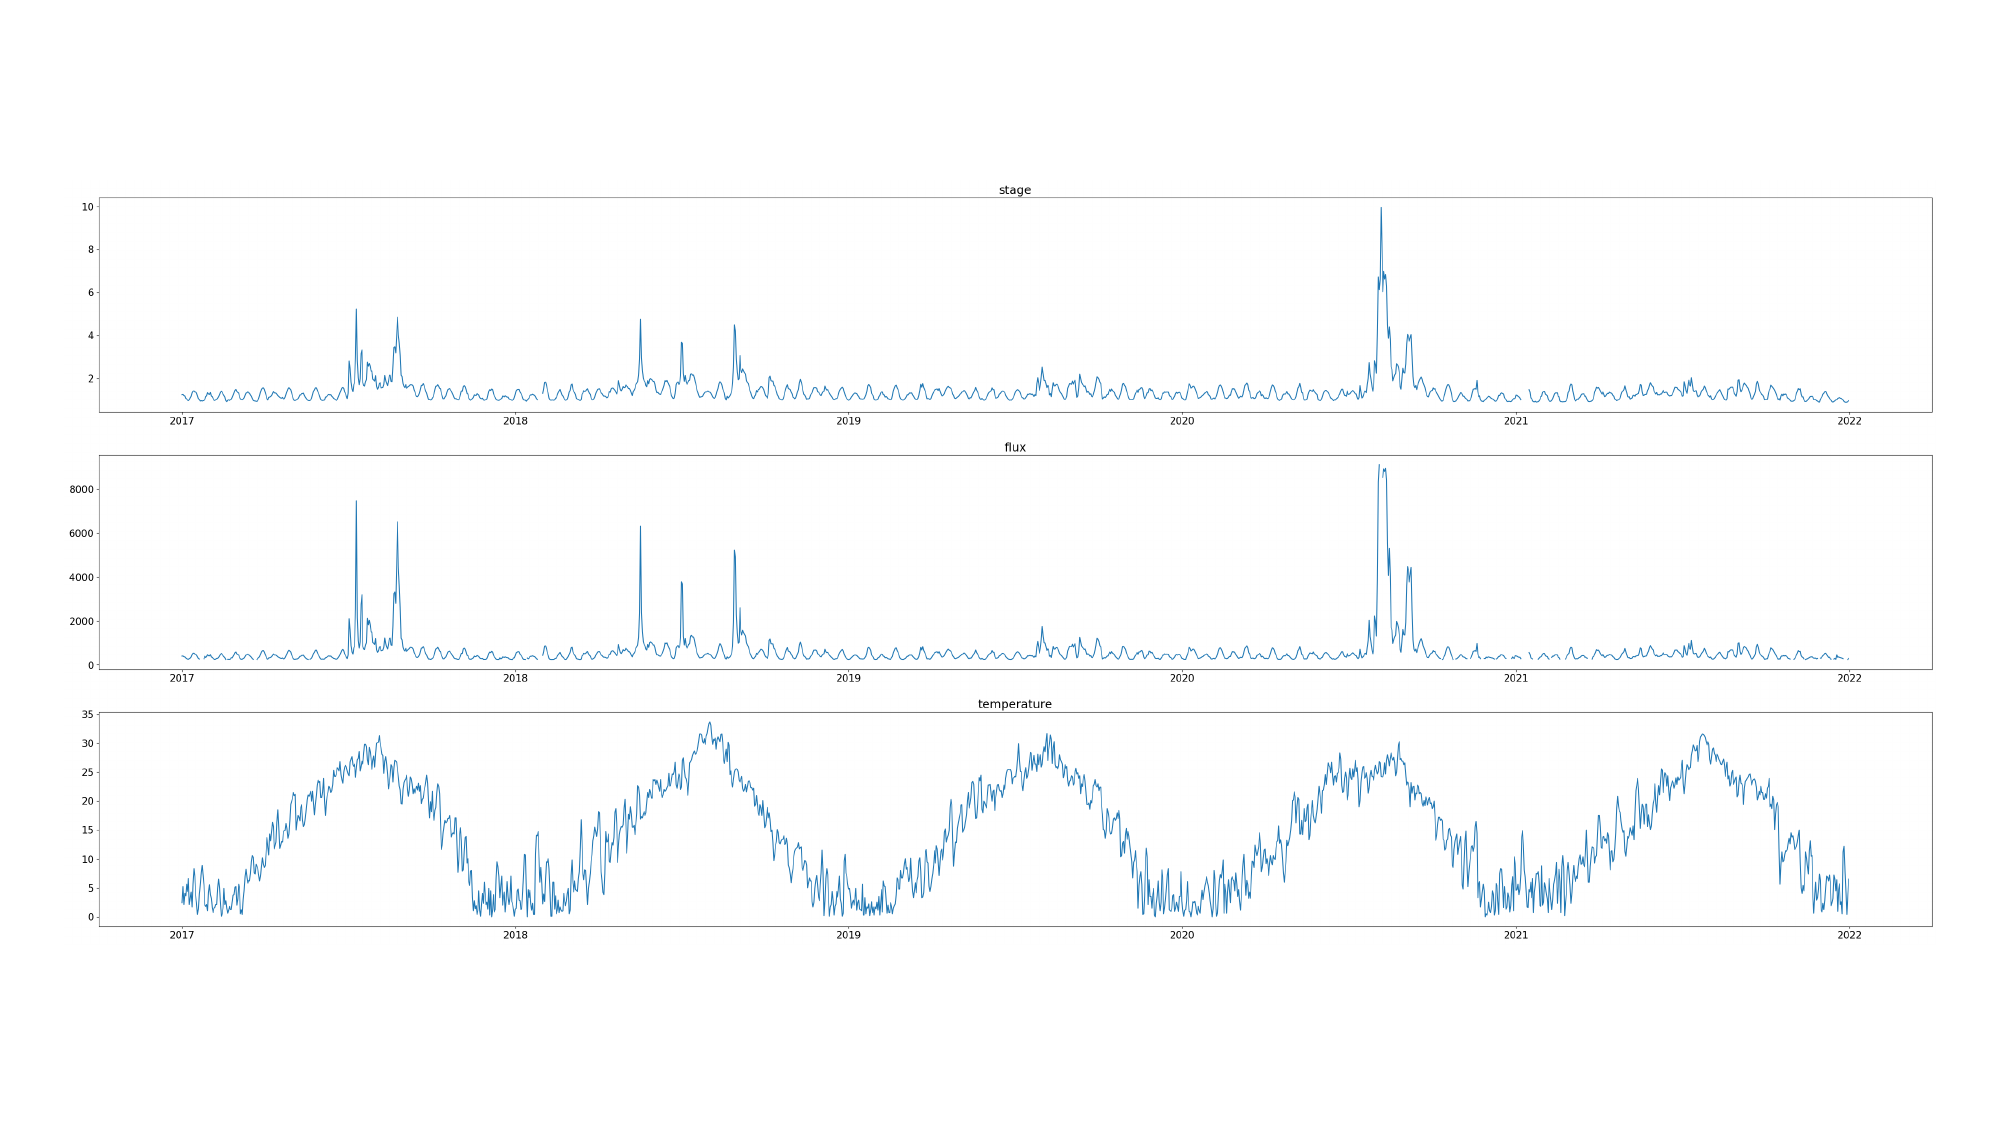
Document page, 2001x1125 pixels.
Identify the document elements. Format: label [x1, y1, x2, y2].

picture [64, 180, 1936, 945]
